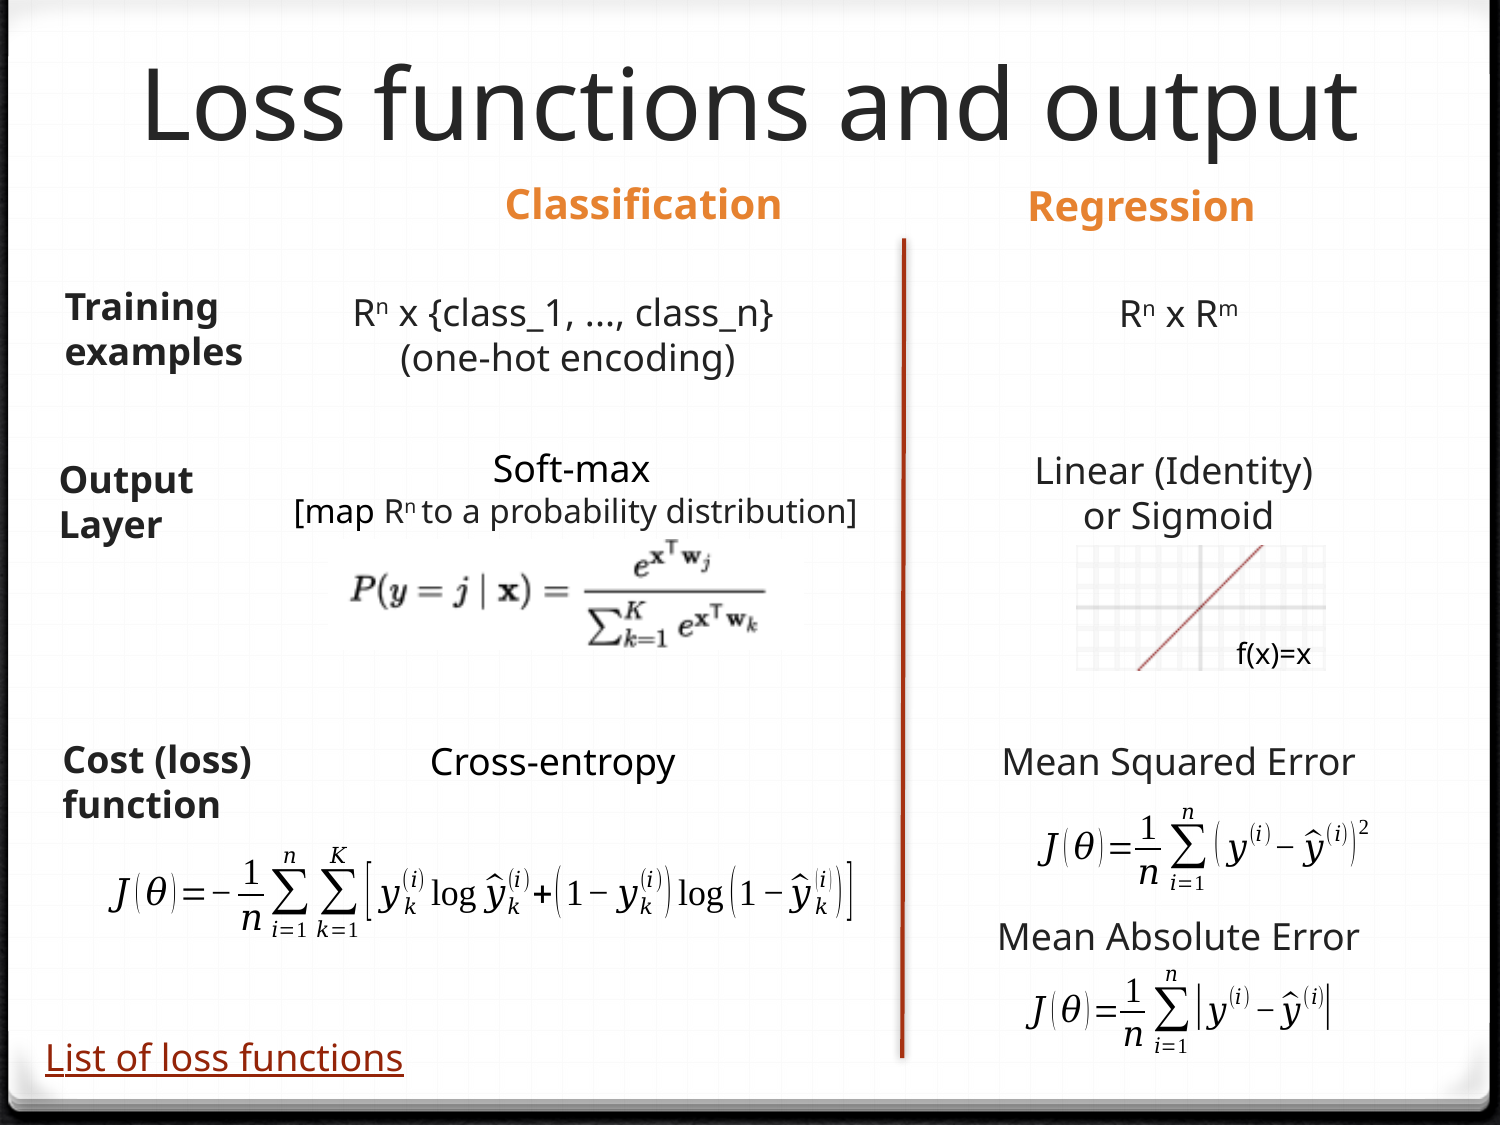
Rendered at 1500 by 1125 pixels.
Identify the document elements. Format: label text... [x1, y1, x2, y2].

text_box Mean Absolute Error [947, 905, 1410, 966]
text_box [901, 238, 905, 1059]
text_box Cross-entropy [304, 730, 802, 791]
text_box Classification [489, 170, 798, 236]
text_box Linear (Identity) or Sigmoid [947, 439, 1410, 545]
text_box Training examples [49, 275, 259, 381]
picture [0, 0, 1500, 1125]
text_box Rn x Rm [947, 282, 1410, 343]
text_box Output Layer [43, 448, 219, 553]
text_box Loss functions and output [90, 29, 1410, 171]
text_box Mean Squared Error [947, 730, 1410, 791]
text_box Soft-max [map Rn to a probability distribution] [257, 437, 886, 538]
text_box Regression [1012, 172, 1271, 238]
text_box Cost (loss) function [47, 728, 268, 834]
text_box List of loss functions [30, 1026, 419, 1092]
text_box Rn x {class_1, ..., class_n} (one-hot encoding) [297, 281, 839, 387]
